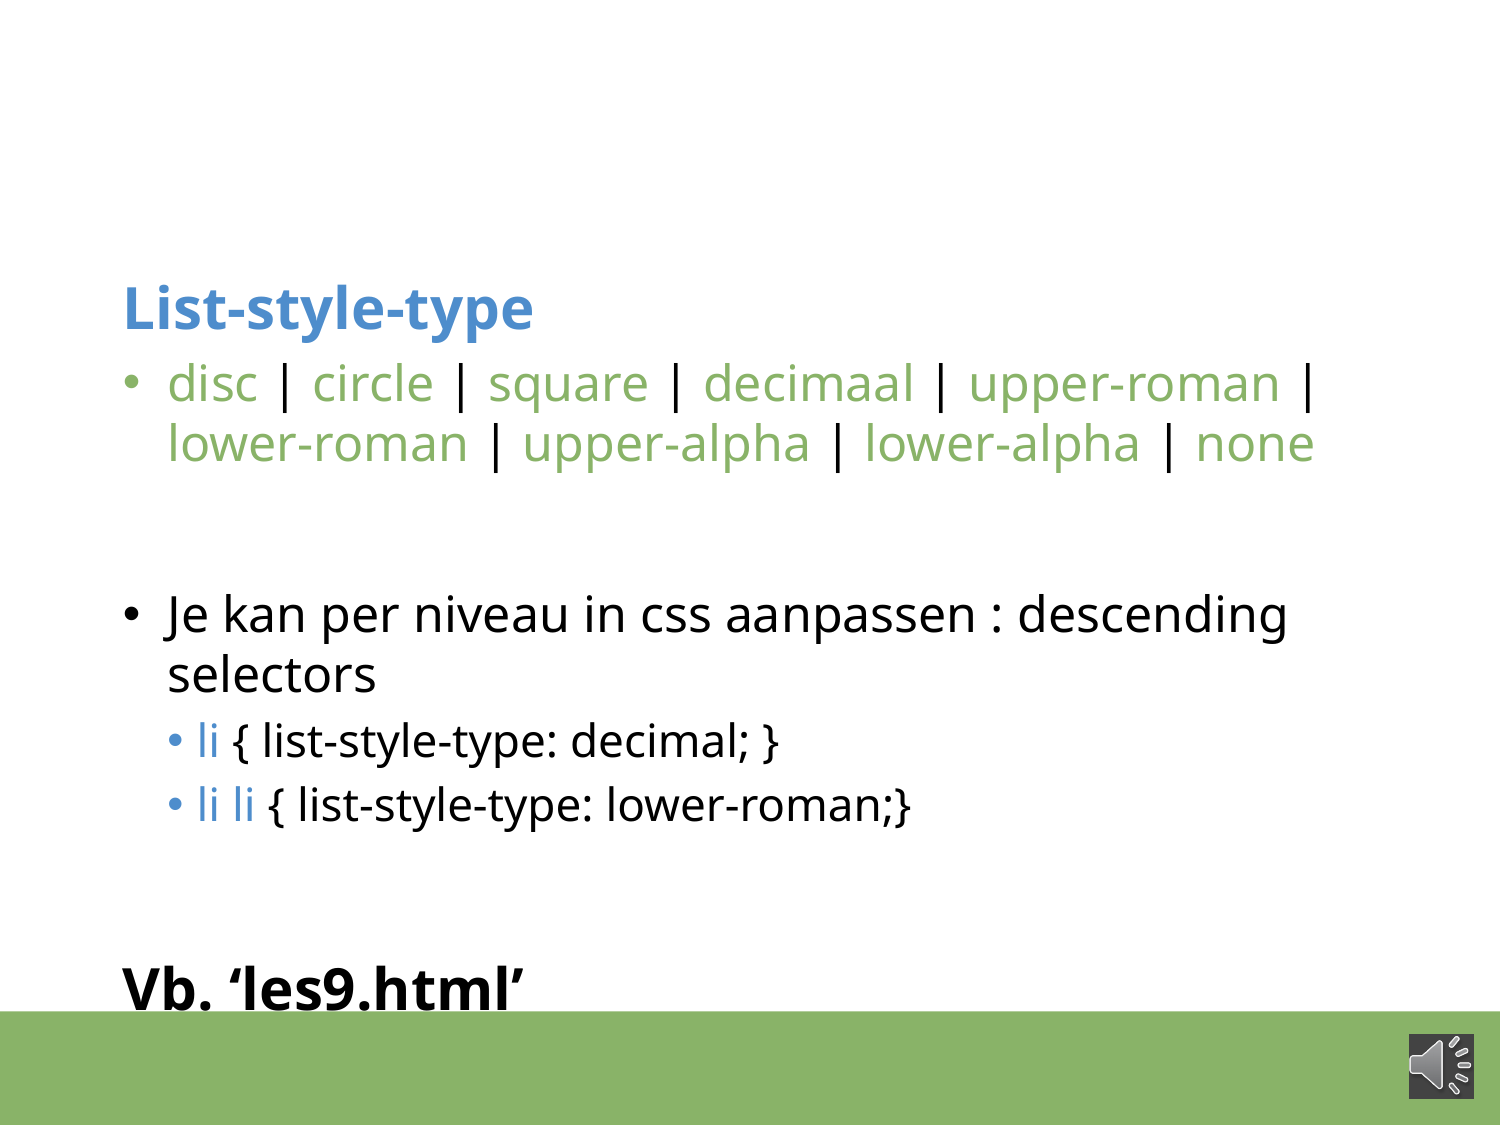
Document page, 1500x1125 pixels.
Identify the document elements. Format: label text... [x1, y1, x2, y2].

list List-style-type disc | circle | square | decimaal | upper-roman | lower-roman | upper-alpha | lower-alpha | none Je kan per niveau in css aanpassen : descending selectors li { list-style-type: decimal; } li li { list-style-type: lower-roman;} Vb. ‘les9.html’ [107, 249, 1425, 993]
picture [1408, 1033, 1476, 1101]
